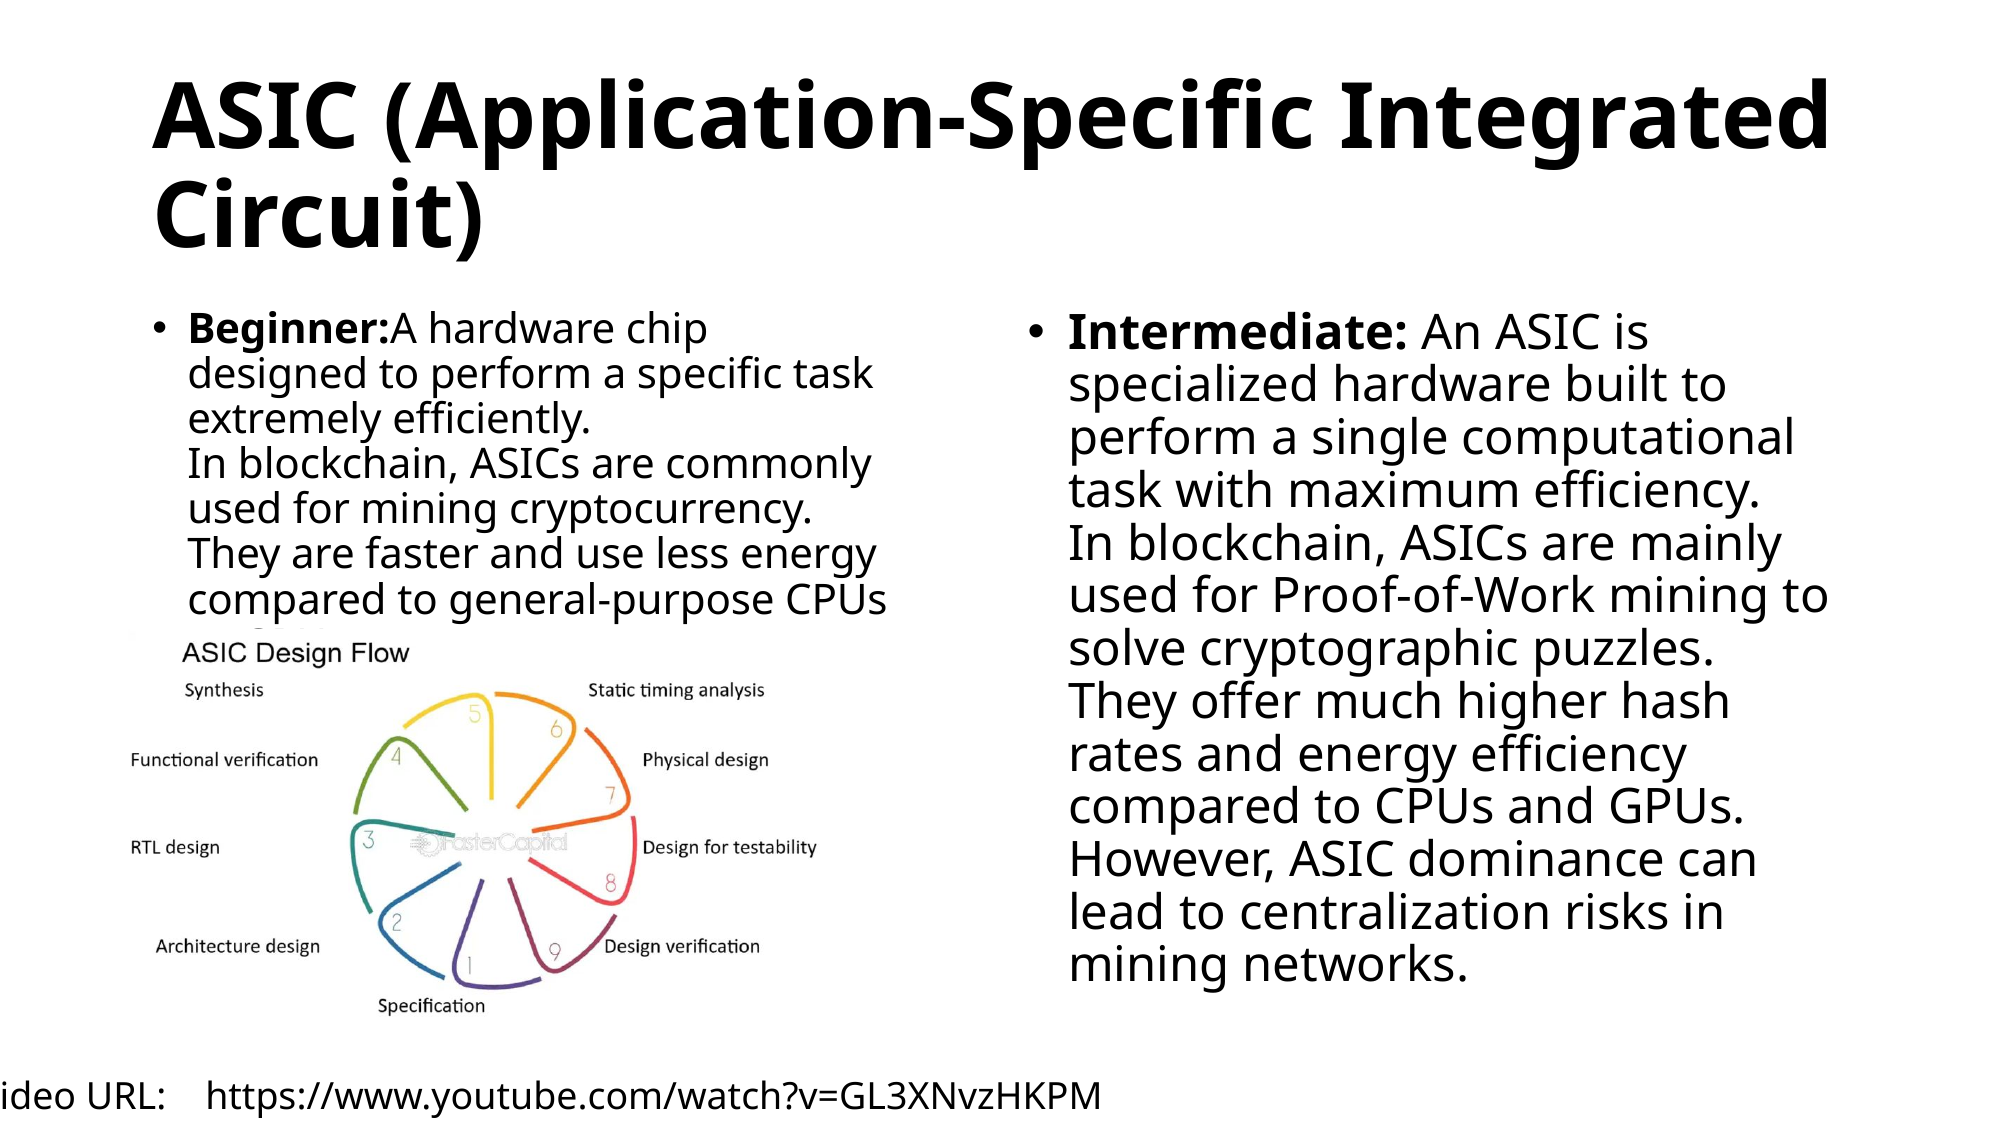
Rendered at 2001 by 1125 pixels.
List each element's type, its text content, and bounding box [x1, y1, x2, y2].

list Intermediate: An ASIC is specialized hardware built to perform a single computational task with maximum efficiency. In blockchain, ASICs are mainly used for Proof-of-Work mining to solve cryptographic puzzles. They offer much higher hash rates and energy efficiency compared to CPUs and GPUs. However, ASIC dominance can lead to centralization risks in mining networks. [1012, 299, 1863, 1014]
text_box Video URL: https://www.youtube.com/watch?v=GL3XNvzHKPM [0, 1064, 1118, 1125]
title ASIC (Application-Specific Integrated Circuit) [137, 59, 1863, 278]
picture [124, 629, 824, 1046]
list Beginner:A hardware chip designed to perform a specific task extremely efficiently. In blockchain, ASICs are commonly used for mining cryptocurrency. They are faster and use less energy compared to general-purpose CPUs or GPUs. [137, 299, 912, 677]
